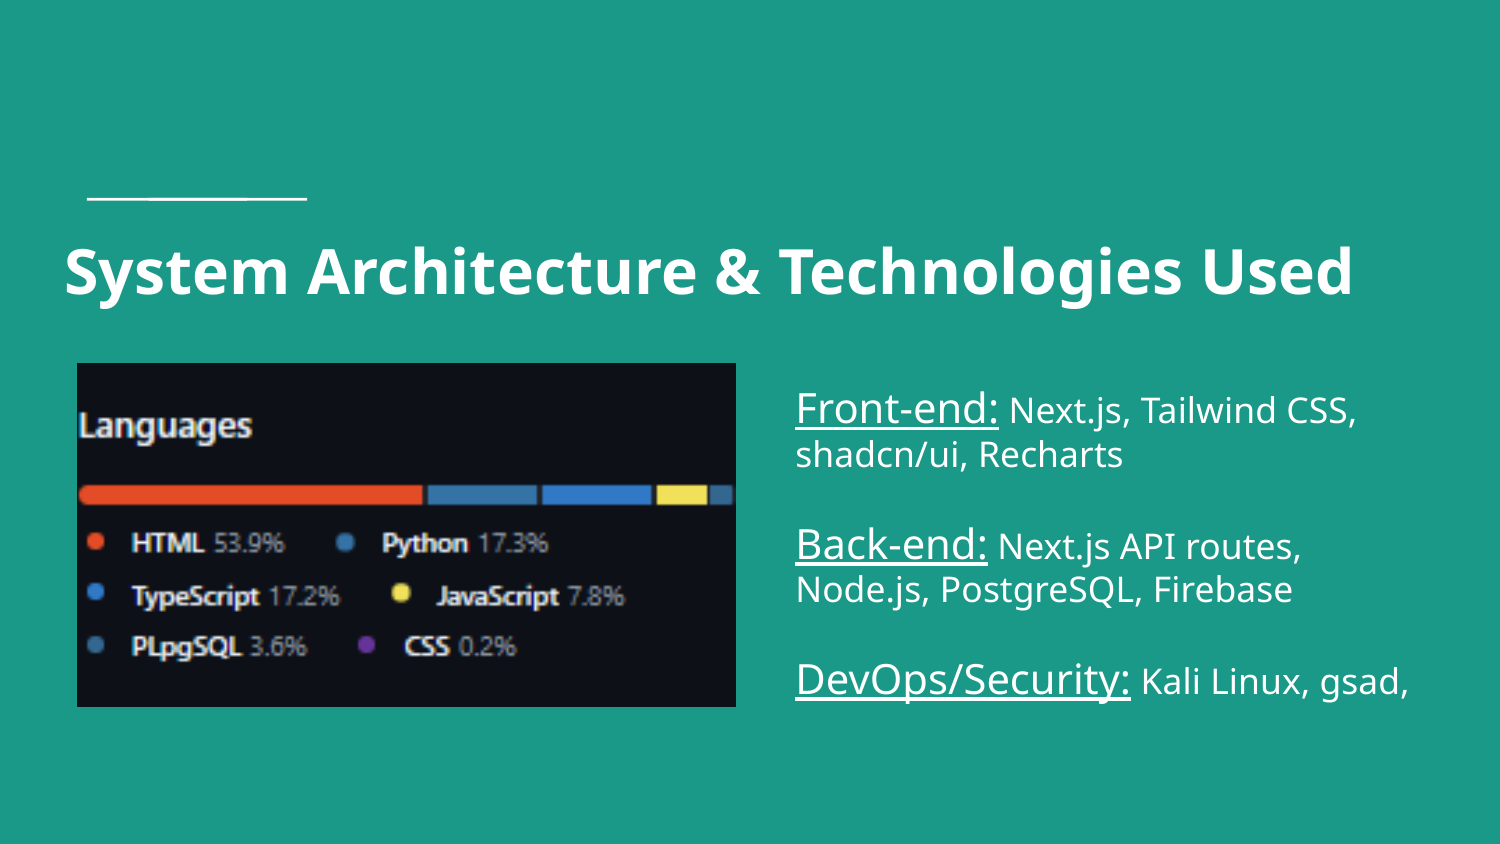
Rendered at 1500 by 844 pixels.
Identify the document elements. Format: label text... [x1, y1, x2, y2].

text_box Front-end: Next.js, Tailwind CSS, shadcn/ui, Recharts Back-end: Next.js API routes, Node.js, PostgreSQL, Firebase DevOps/Security: Kali Linux, gsad, [780, 367, 1459, 764]
picture [76, 363, 736, 708]
title System Architecture & Technologies Used [49, 216, 1381, 364]
